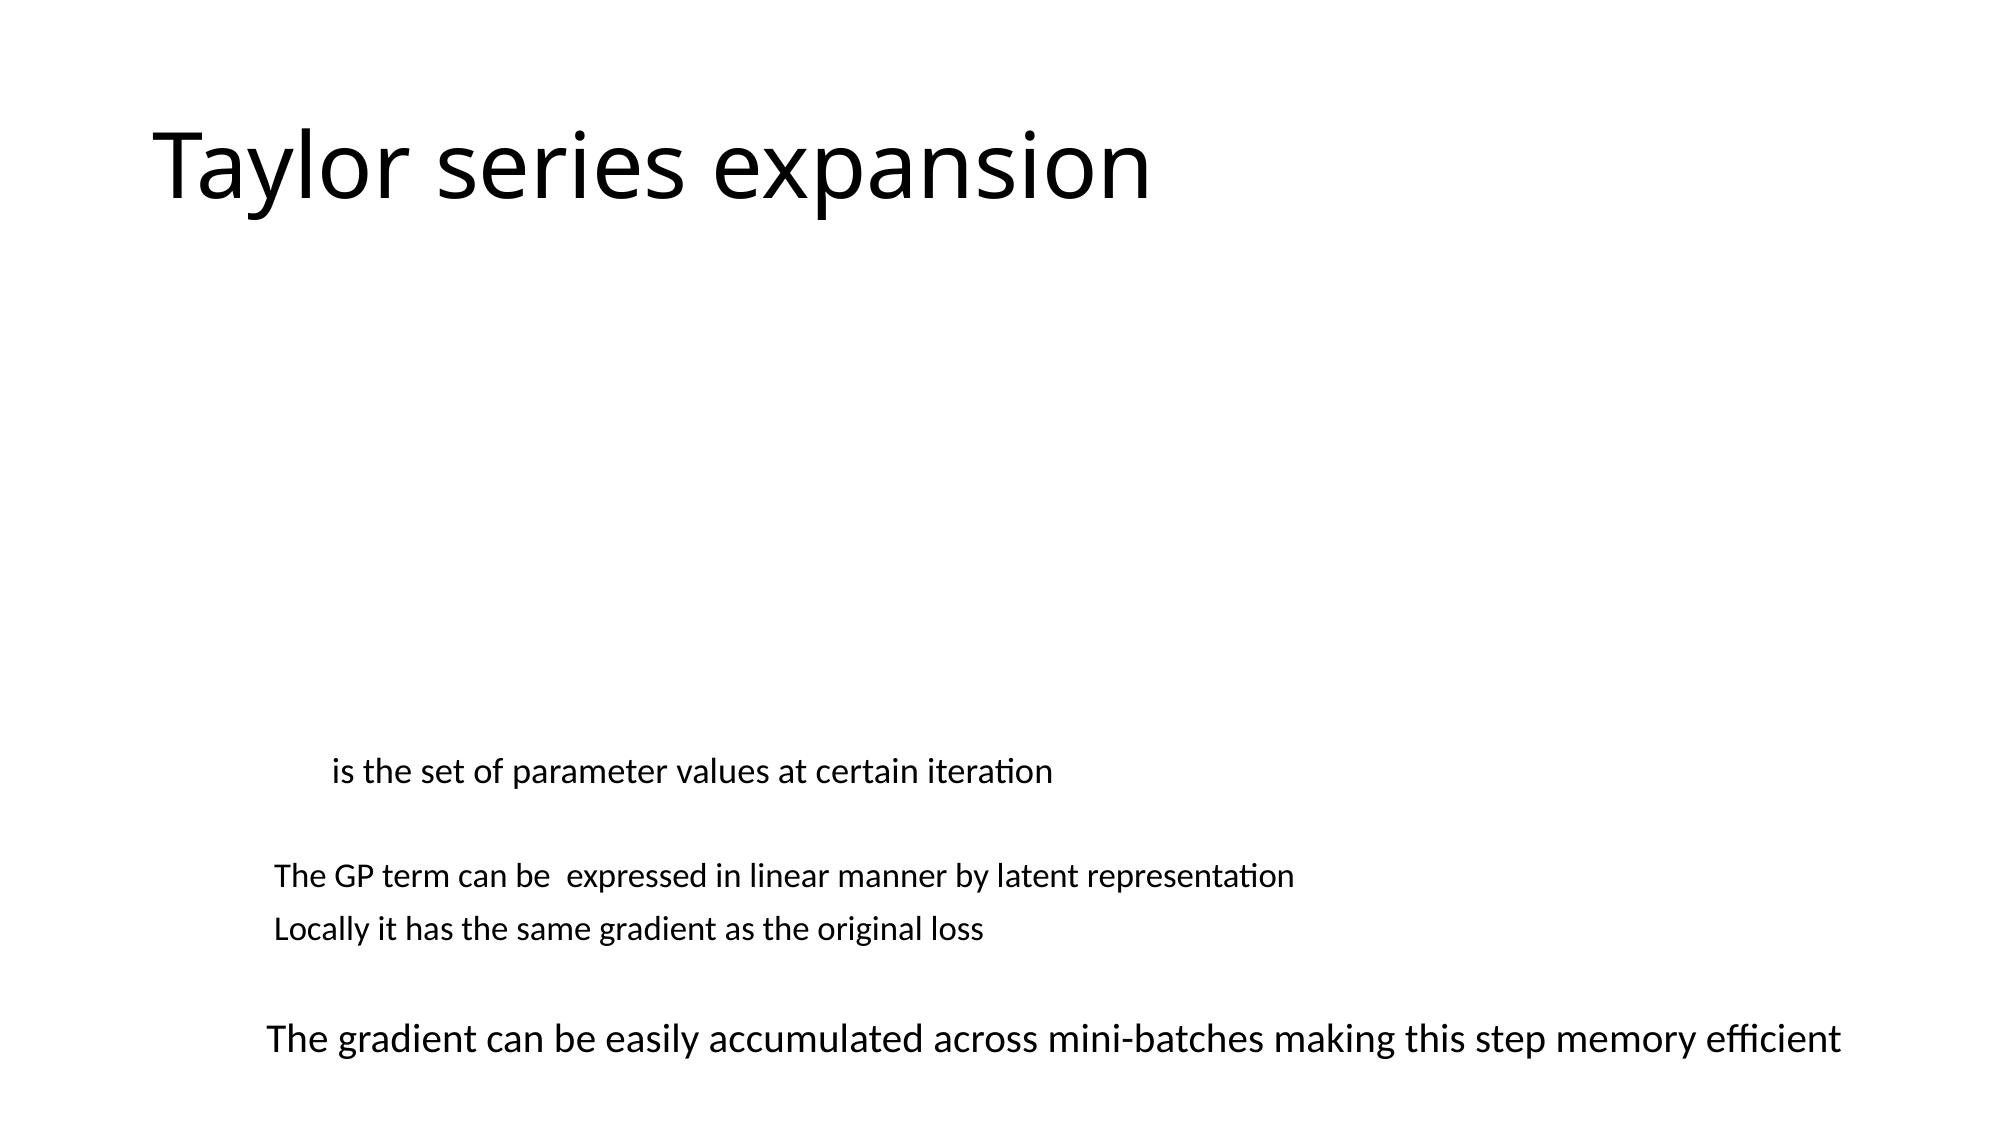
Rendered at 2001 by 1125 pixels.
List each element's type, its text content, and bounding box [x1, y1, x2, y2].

title Taylor series expansion [137, 59, 1863, 278]
